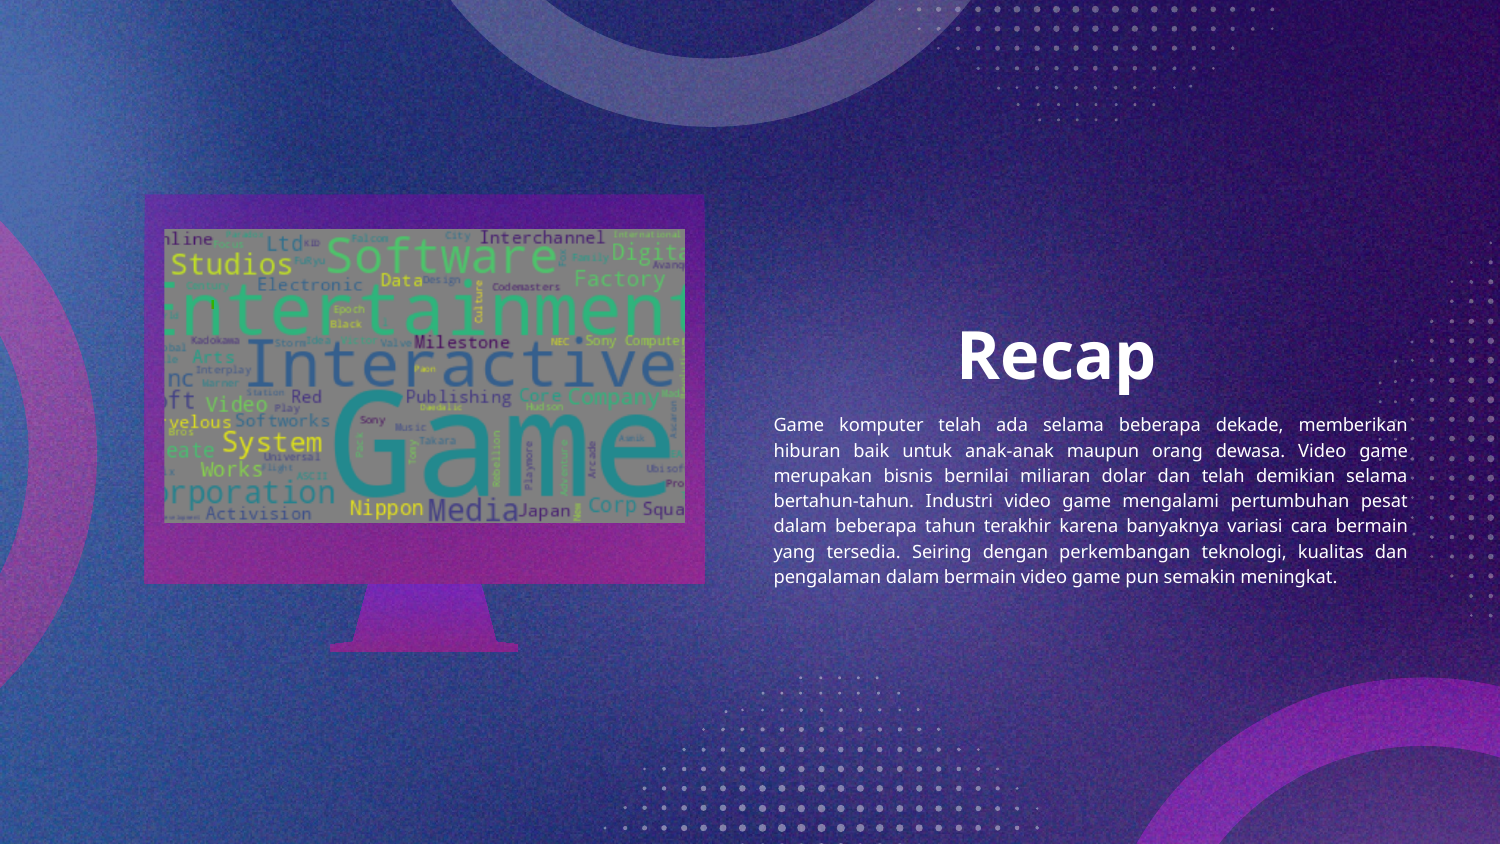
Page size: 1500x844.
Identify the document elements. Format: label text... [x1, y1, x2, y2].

picture [164, 229, 686, 523]
title Recap [758, 313, 1355, 395]
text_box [144, 194, 705, 652]
subtitle Game komputer telah ada selama beberapa dekade, memberikan hiburan baik untuk anak-anak maupun orang dewasa. Video game merupakan bisnis bernilai miliaran dolar dan telah demikian selama bertahun-tahun. Industri video game mengalami pertumbuhan pesat dalam beberapa tahun terakhir karena banyaknya variasi cara bermain yang tersedia. Seiring dengan perkembangan teknologi, kualitas dan pengalaman dalam bermain video game pun semakin meningkat. [758, 395, 1424, 619]
